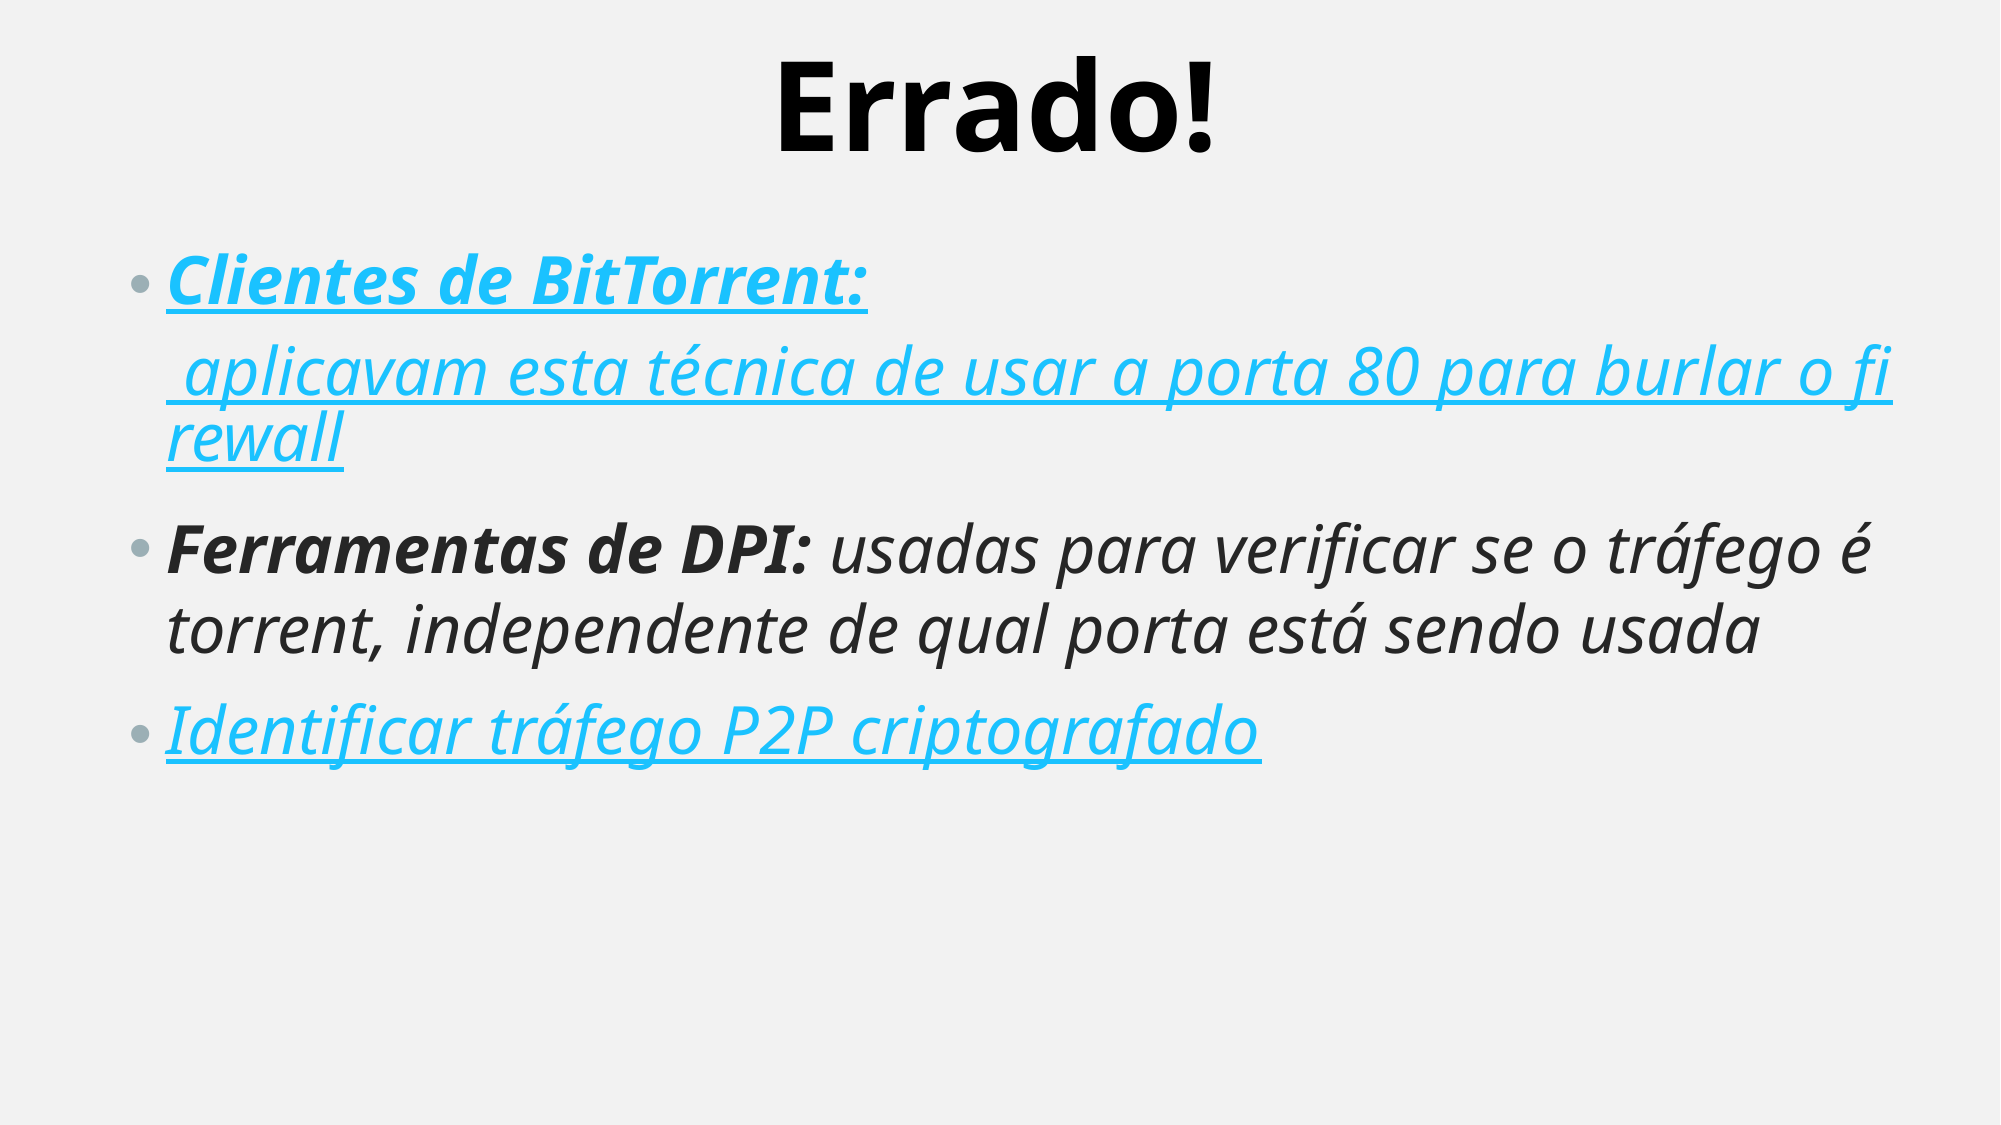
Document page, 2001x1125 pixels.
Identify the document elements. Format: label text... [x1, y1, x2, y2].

list Clientes de BitTorrent: aplicavam esta técnica de usar a porta 80 para burlar o firewall Ferramentas de DPI: usadas para verificar se o tráfego é torrent, independente de qual porta está sendo usada Identificar tráfego P2P criptografado [113, 230, 1930, 1084]
text_box Errado! [0, 18, 1989, 184]
